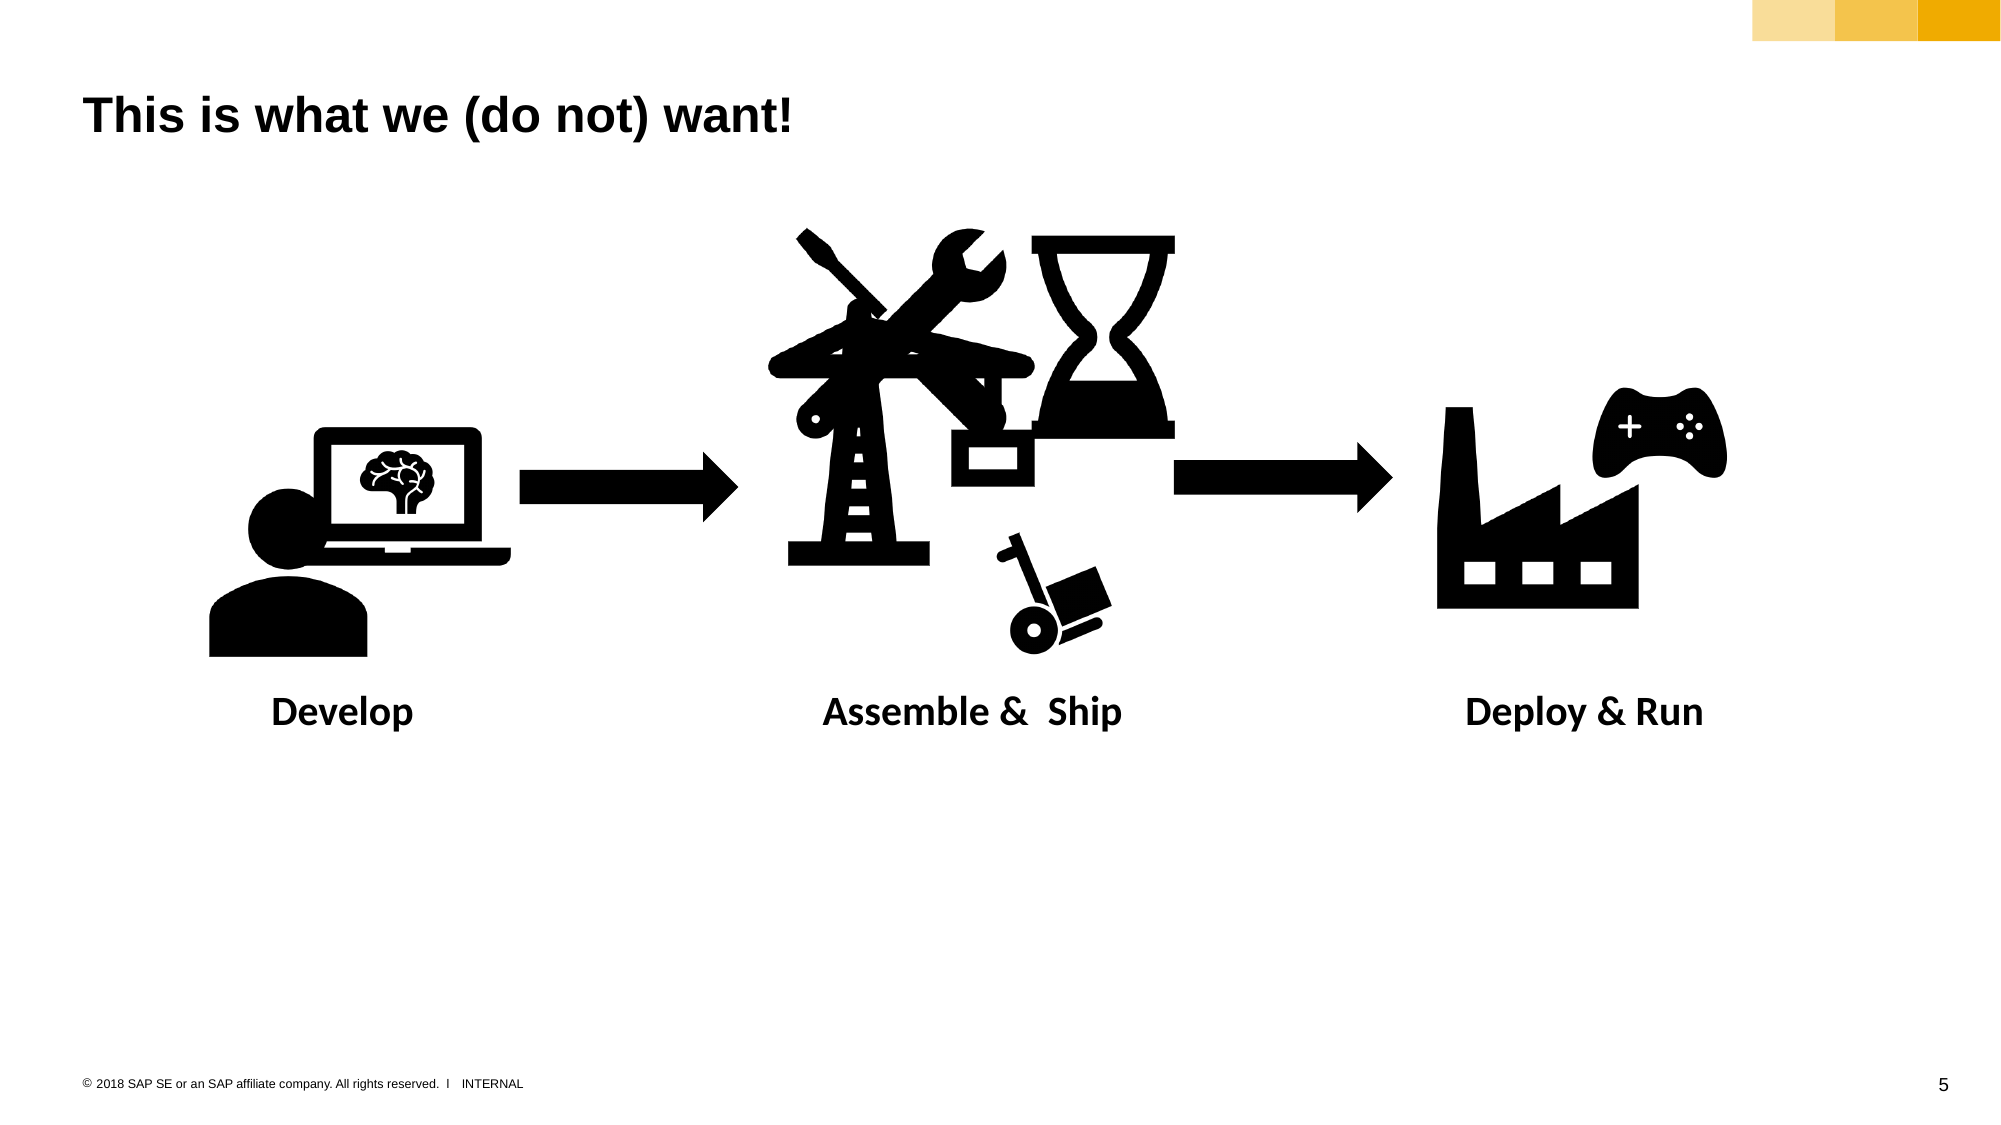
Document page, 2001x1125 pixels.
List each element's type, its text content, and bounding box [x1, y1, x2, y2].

title This is what we (do not) want! [82, 82, 1918, 144]
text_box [172, 273, 1739, 735]
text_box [777, 209, 1223, 457]
